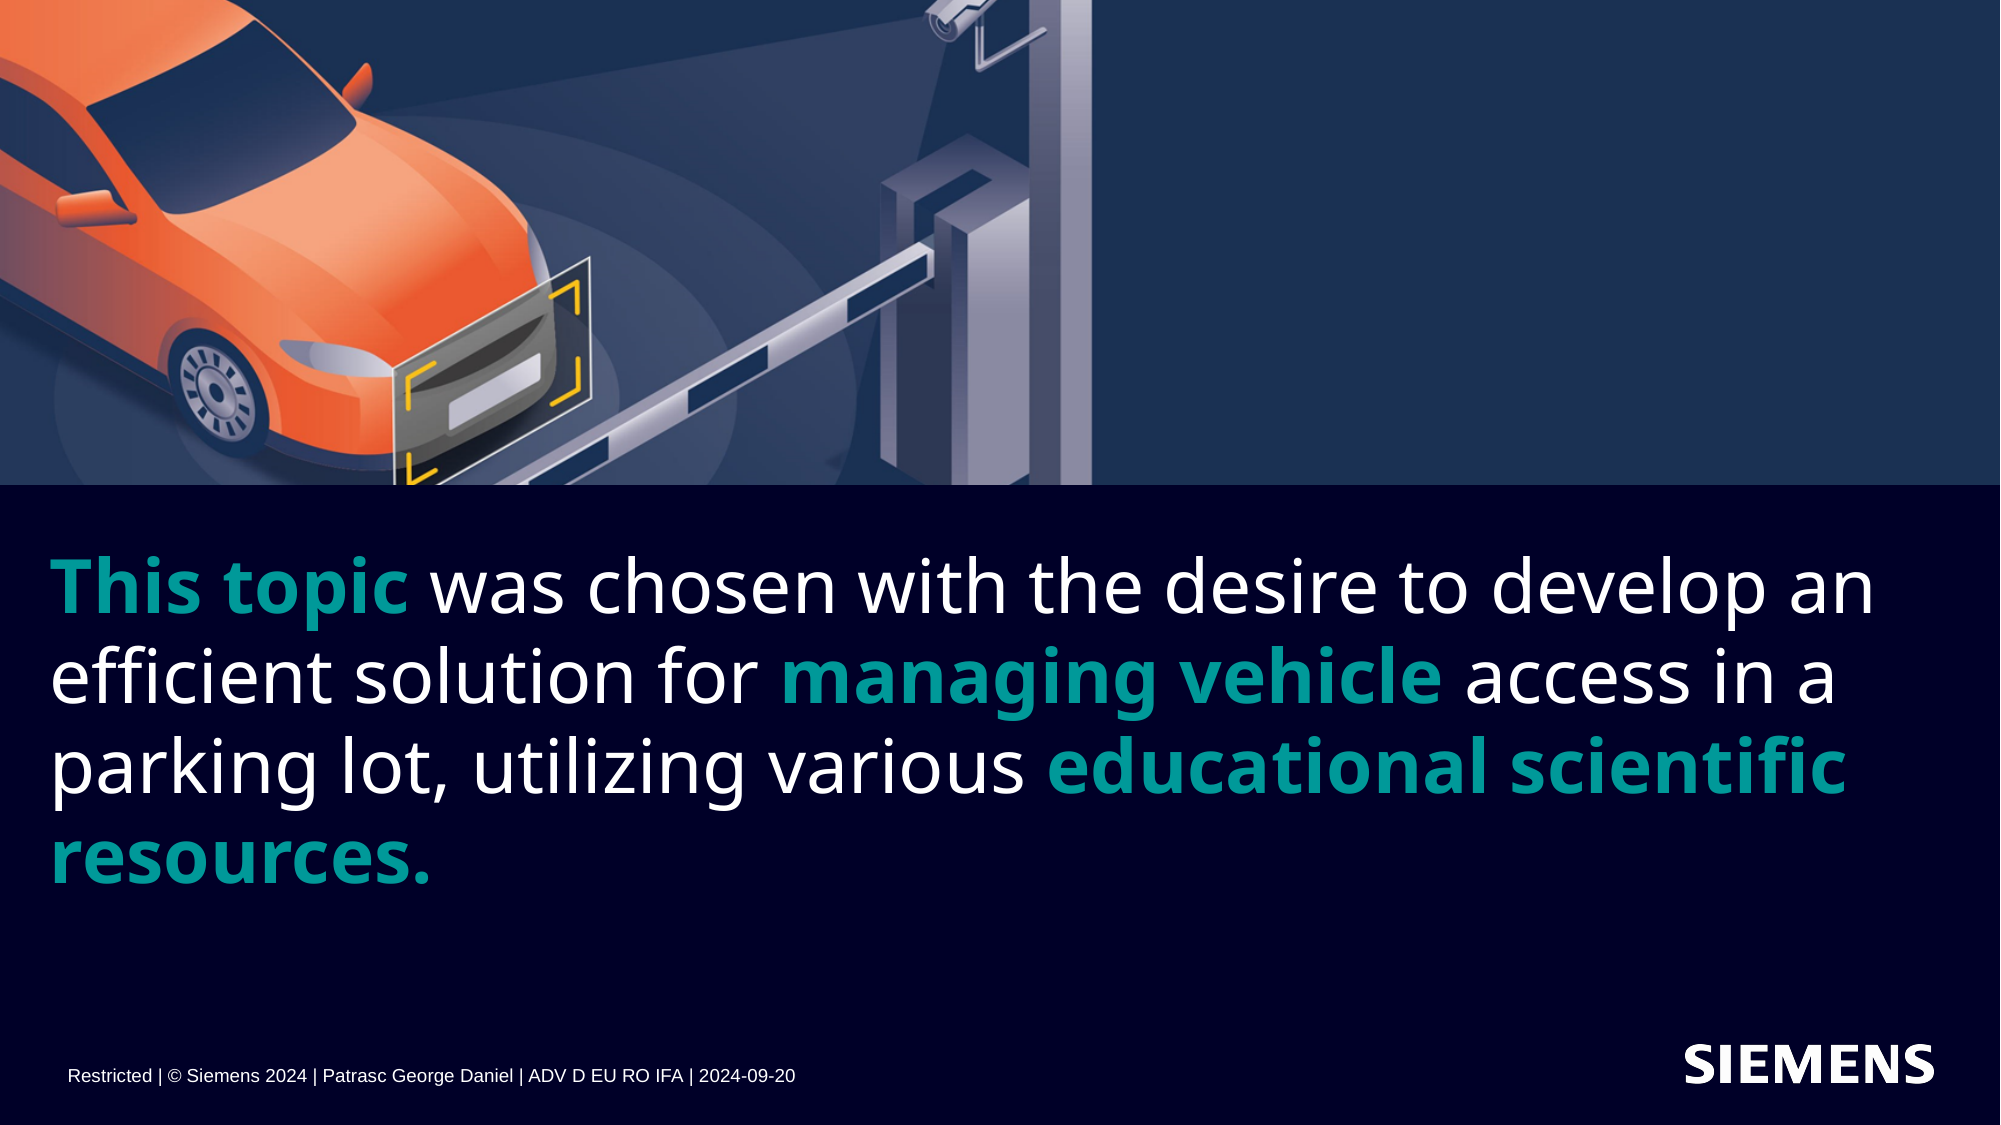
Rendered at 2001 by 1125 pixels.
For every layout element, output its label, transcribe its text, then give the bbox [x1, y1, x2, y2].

text_box This topic was chosen with the desire to develop an efficient solution for managing vehicle access in a parking lot, utilizing various educational scientific resources. [35, 531, 1965, 907]
footer Restricted | © Siemens 2024 | Patrasc George Daniel | ADV D EU RO IFA | 2024-09-20 [67, 1035, 1592, 1125]
picture [0, 0, 2000, 485]
picture [1685, 1044, 1934, 1084]
